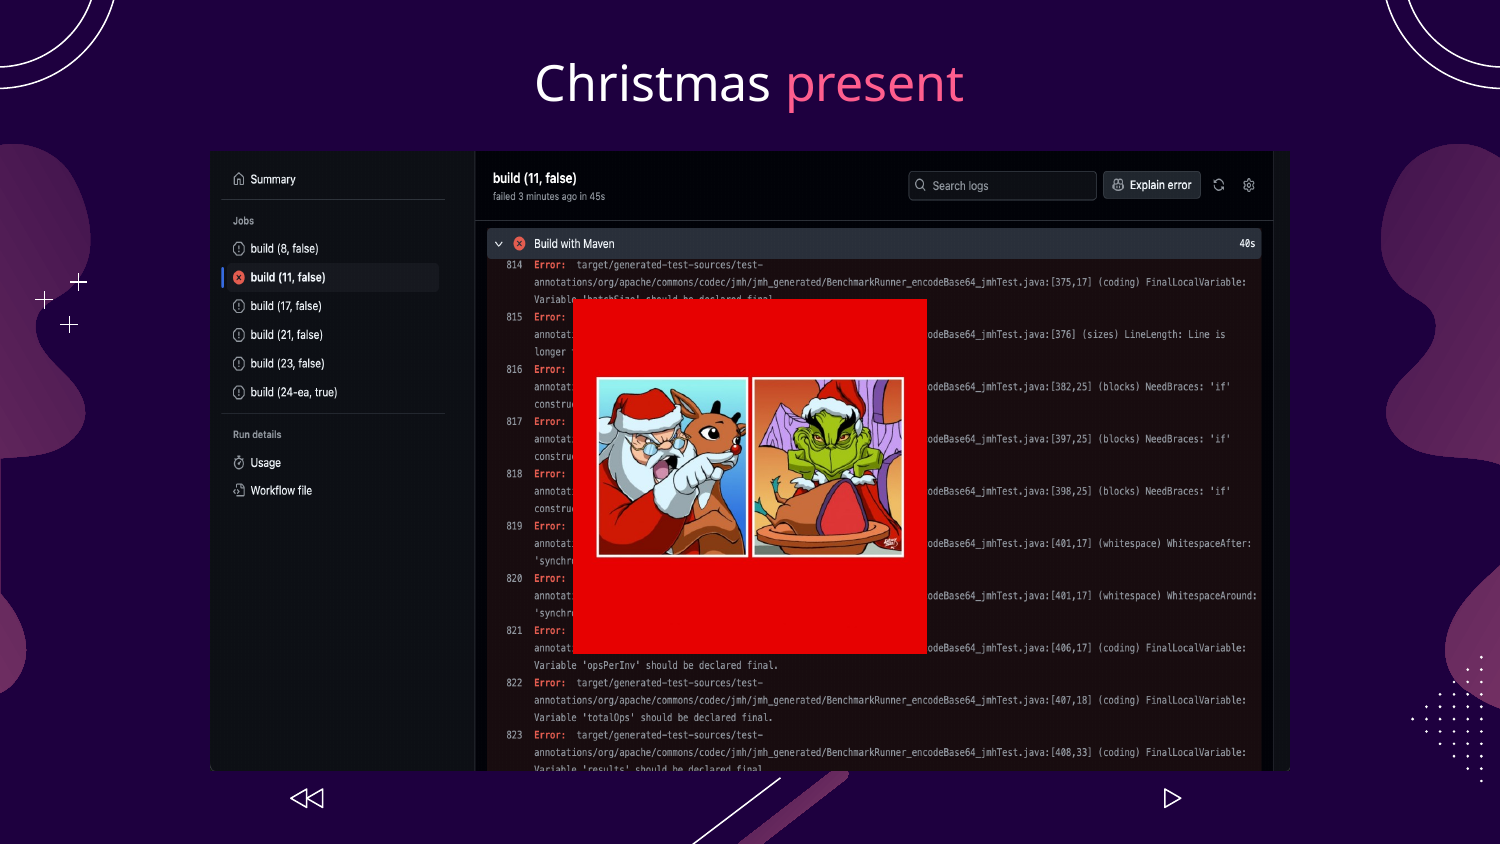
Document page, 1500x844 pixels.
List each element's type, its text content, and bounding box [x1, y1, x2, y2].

title Christmas present [118, 36, 1382, 131]
picture [210, 151, 1290, 771]
